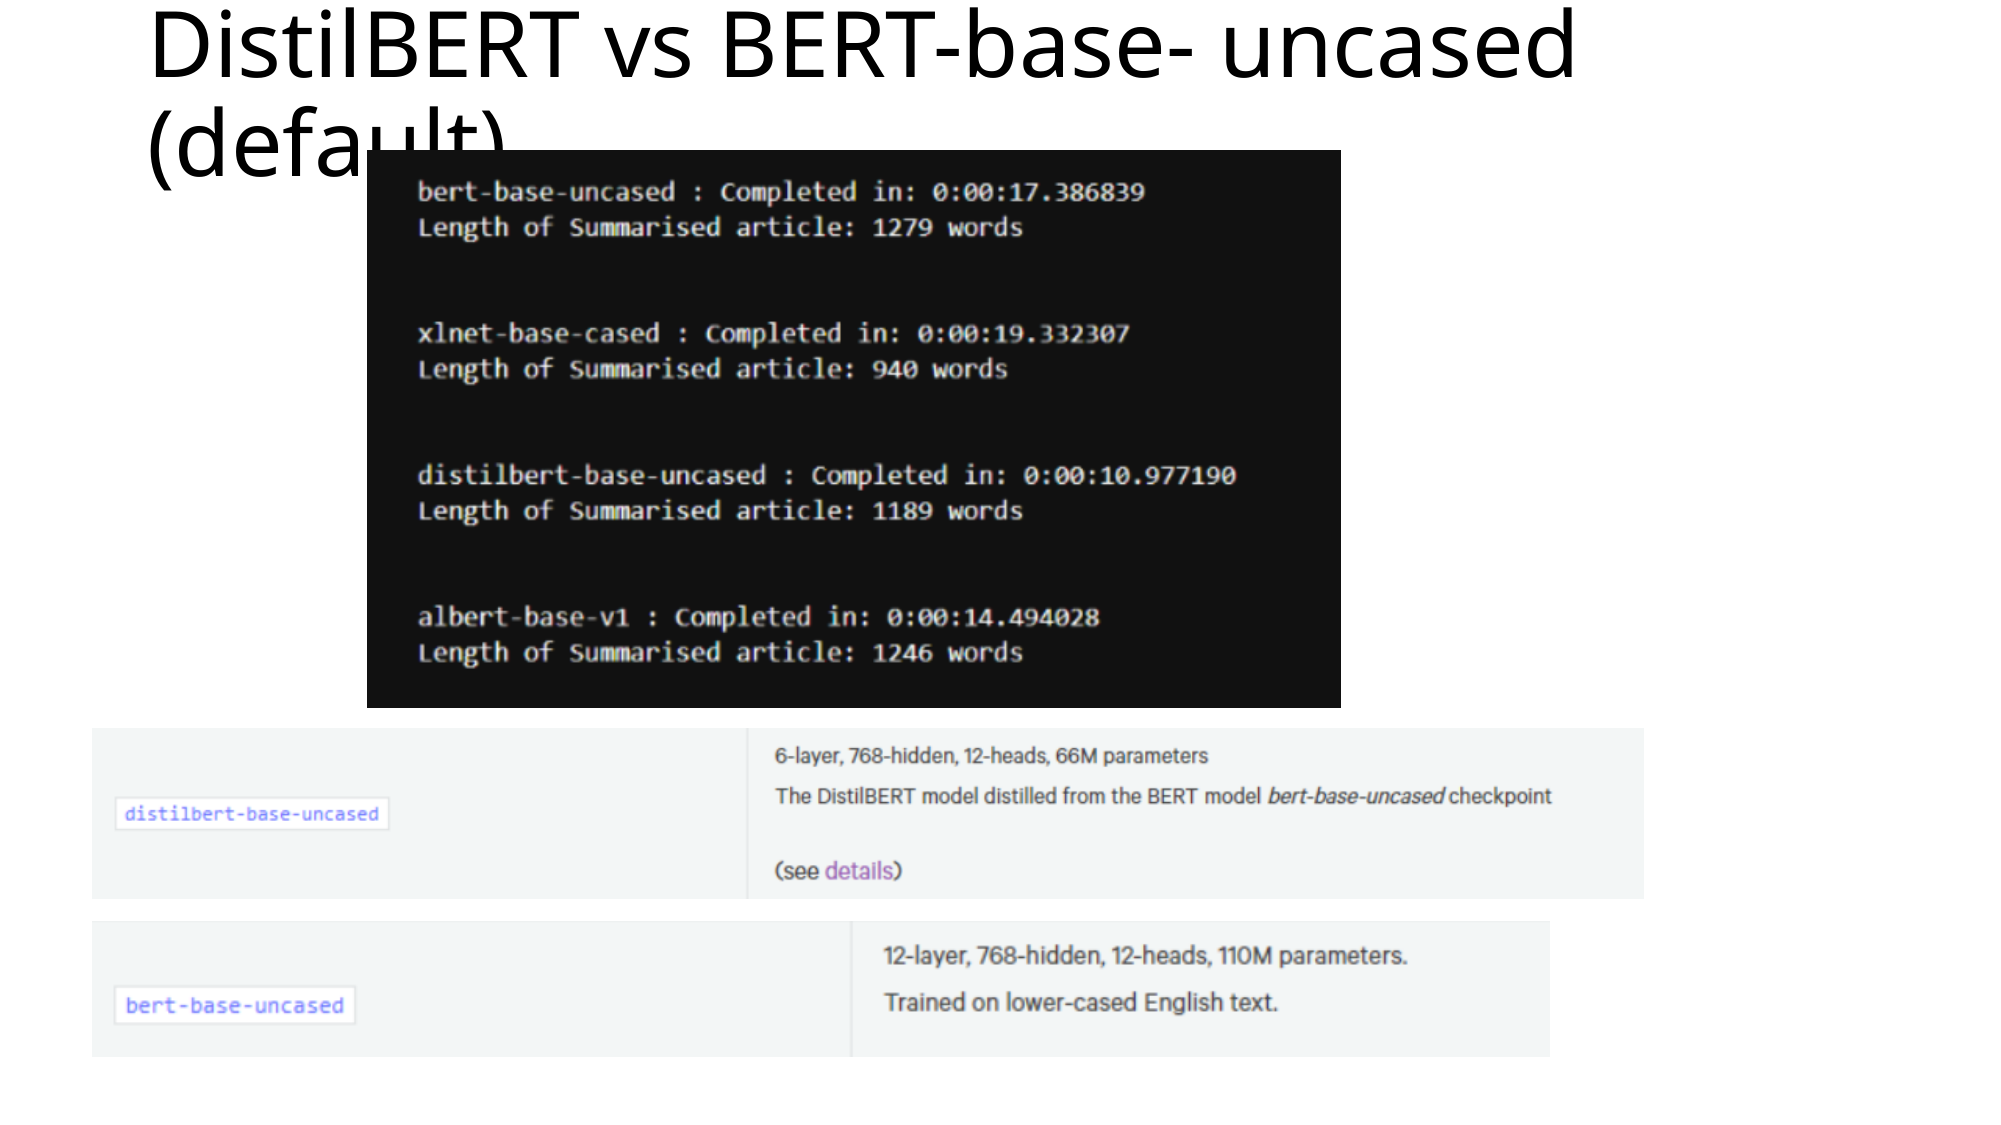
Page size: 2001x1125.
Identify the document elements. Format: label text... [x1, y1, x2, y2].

picture [91, 920, 1550, 1057]
title DistilBERT vs BERT-base- uncased (default) [132, 29, 1858, 165]
picture [367, 150, 1341, 708]
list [92, 728, 1644, 900]
